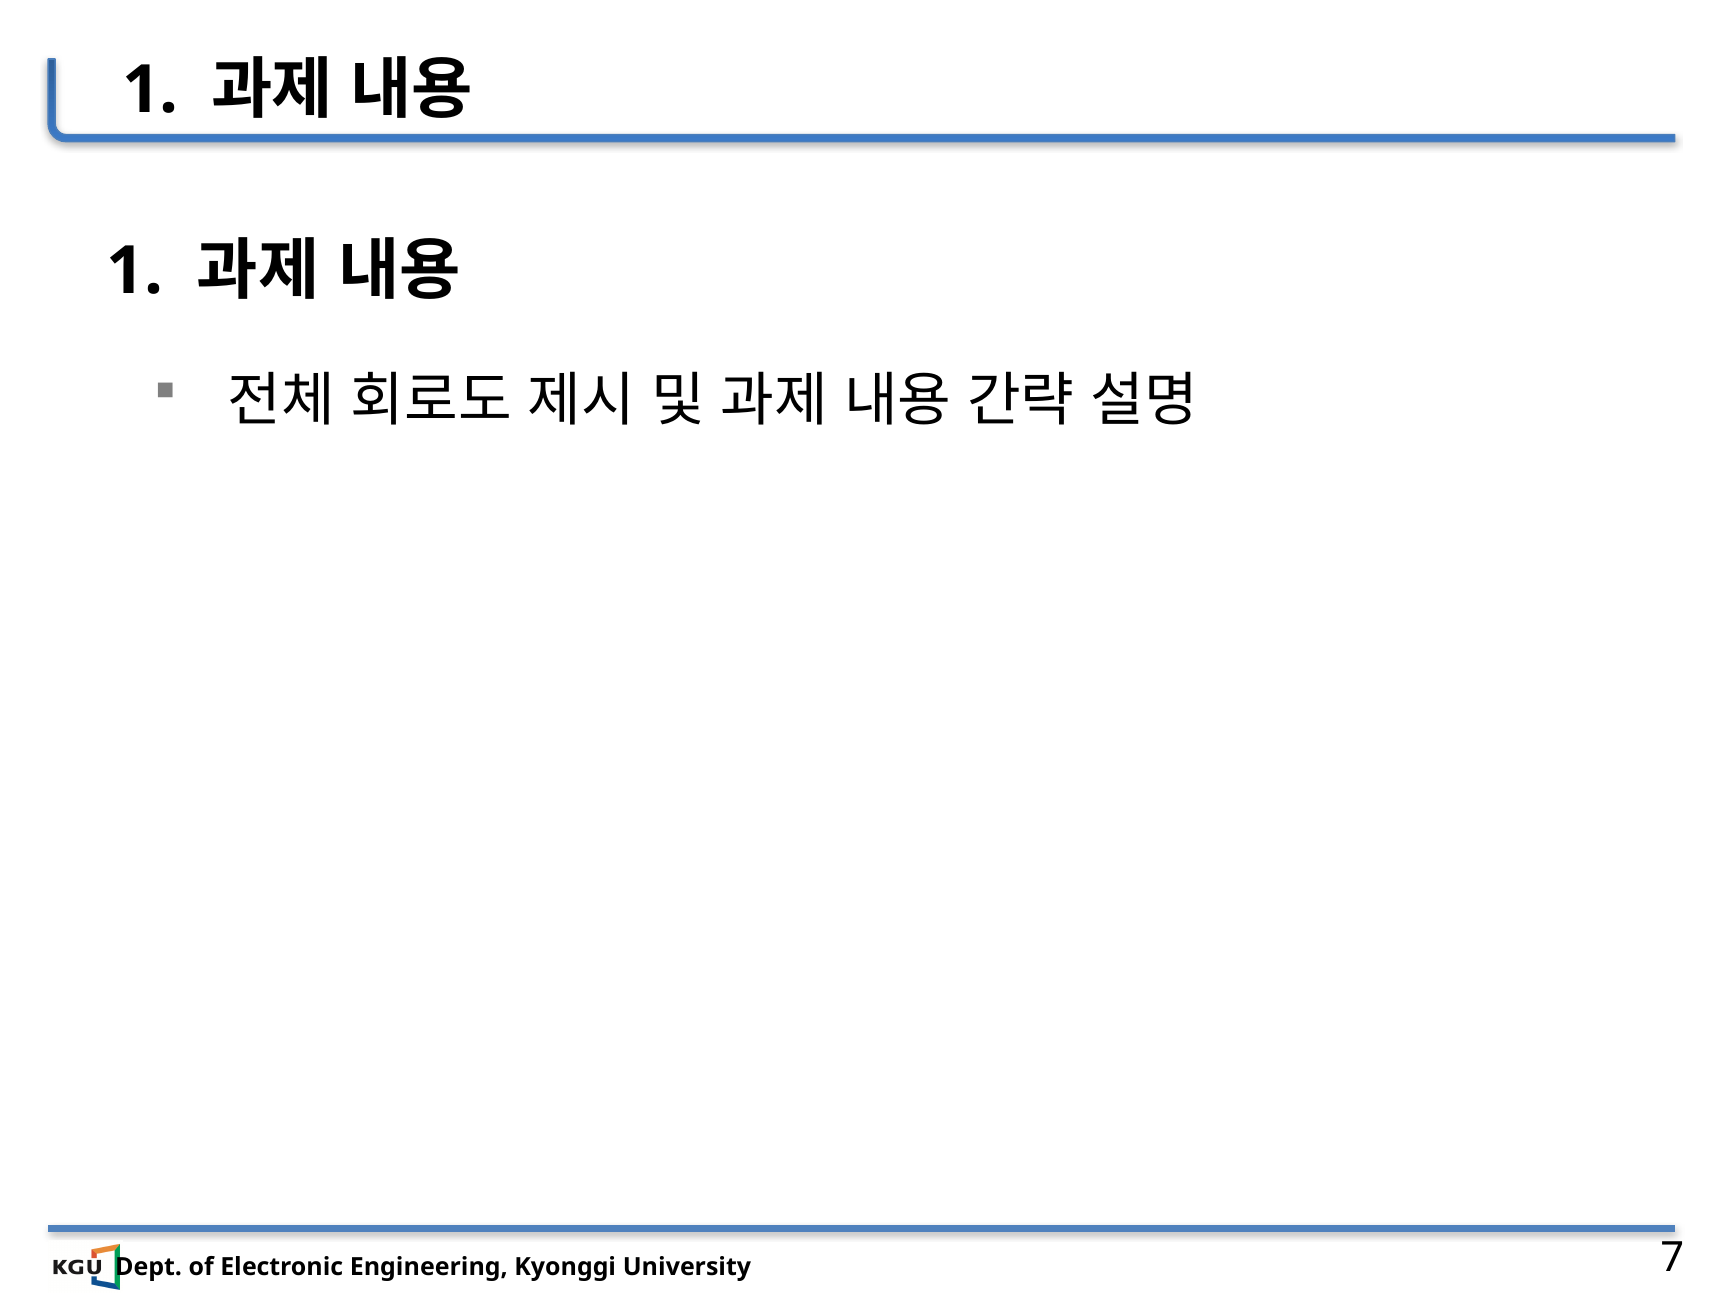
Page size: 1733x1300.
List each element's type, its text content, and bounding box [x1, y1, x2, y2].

picture [48, 1240, 123, 1293]
list 1. 과제 내용 [122, 47, 1646, 124]
list 1. 과제 내용 전체 회로도 제시 및 과제 내용 간략 설명 [86, 177, 1658, 1194]
